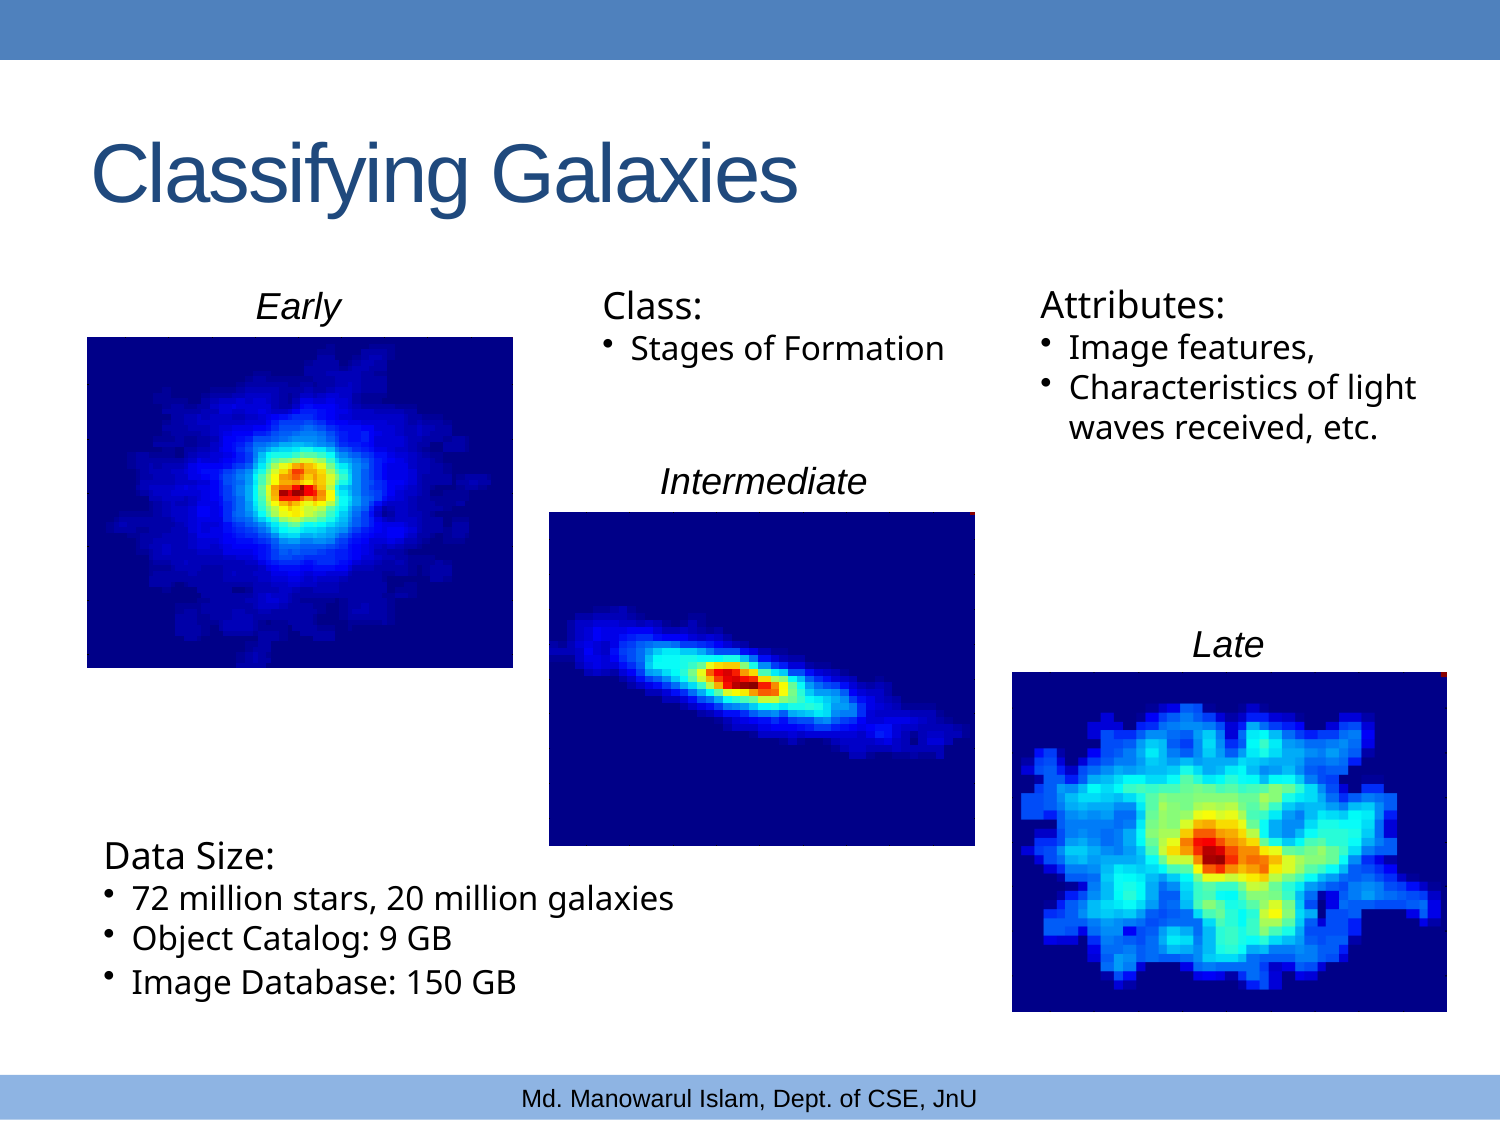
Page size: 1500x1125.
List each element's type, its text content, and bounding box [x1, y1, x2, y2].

title Classifying Galaxies [75, 87, 1425, 250]
picture [549, 512, 976, 846]
text_box Late [1177, 612, 1280, 669]
text_box Data Size: 72 million stars, 20 million galaxies Object Catalog: 9 GB Image Database: 150 GB [88, 824, 691, 1010]
picture [1012, 672, 1447, 1012]
text_box Intermediate [645, 449, 883, 509]
text_box Class: Stages of Formation [587, 274, 1001, 375]
text_box Early [240, 274, 356, 334]
text_box Attributes: Image features, Characteristics of light waves received, etc. [1025, 274, 1500, 454]
picture [87, 337, 513, 669]
